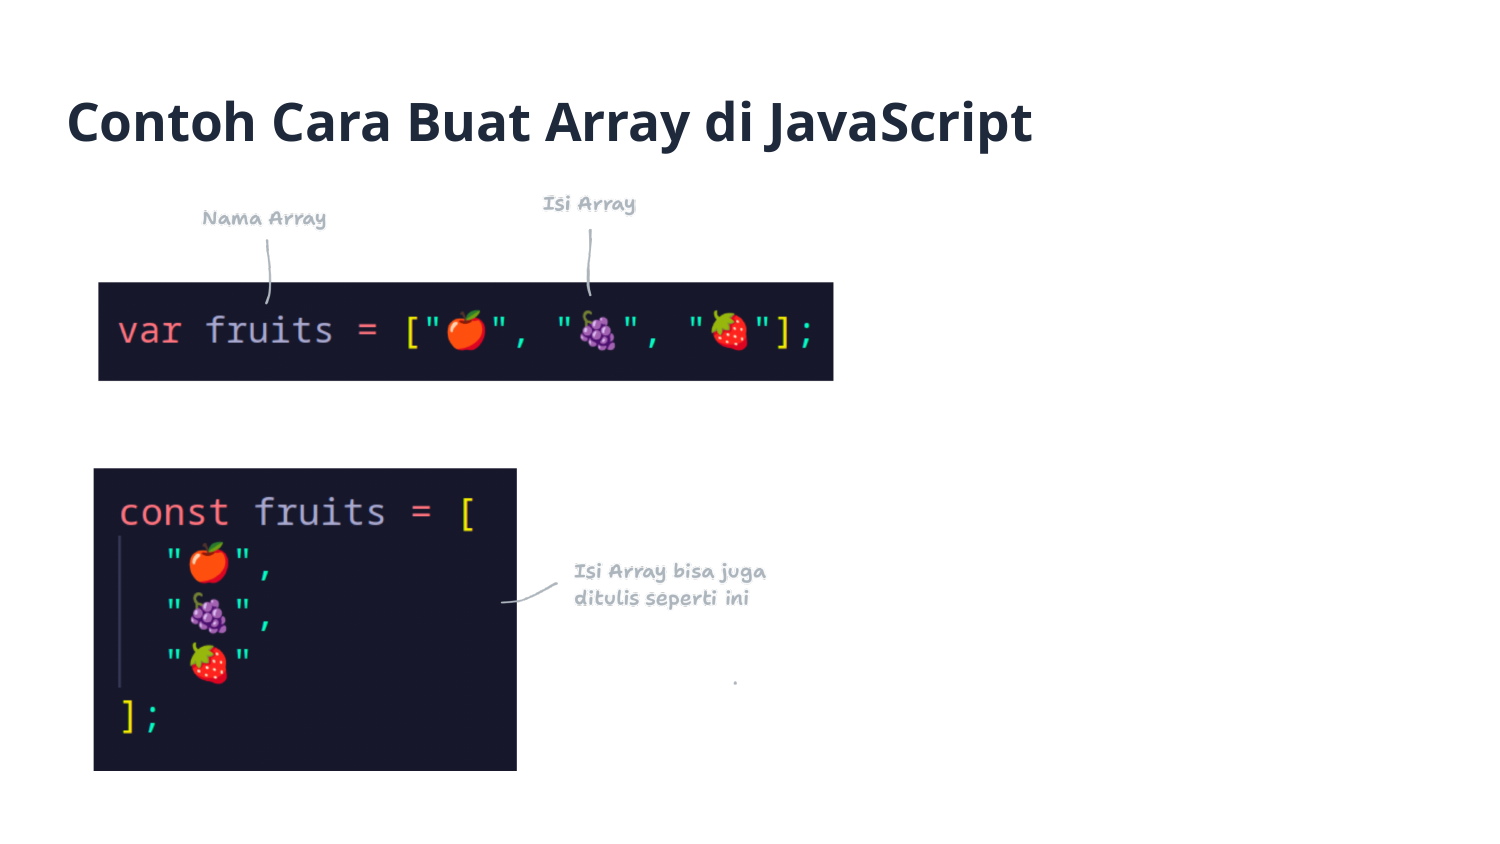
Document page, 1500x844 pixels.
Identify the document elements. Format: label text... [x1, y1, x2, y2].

title Contoh Cara Buat Array di JavaScript [51, 72, 1449, 167]
picture [70, 166, 859, 794]
